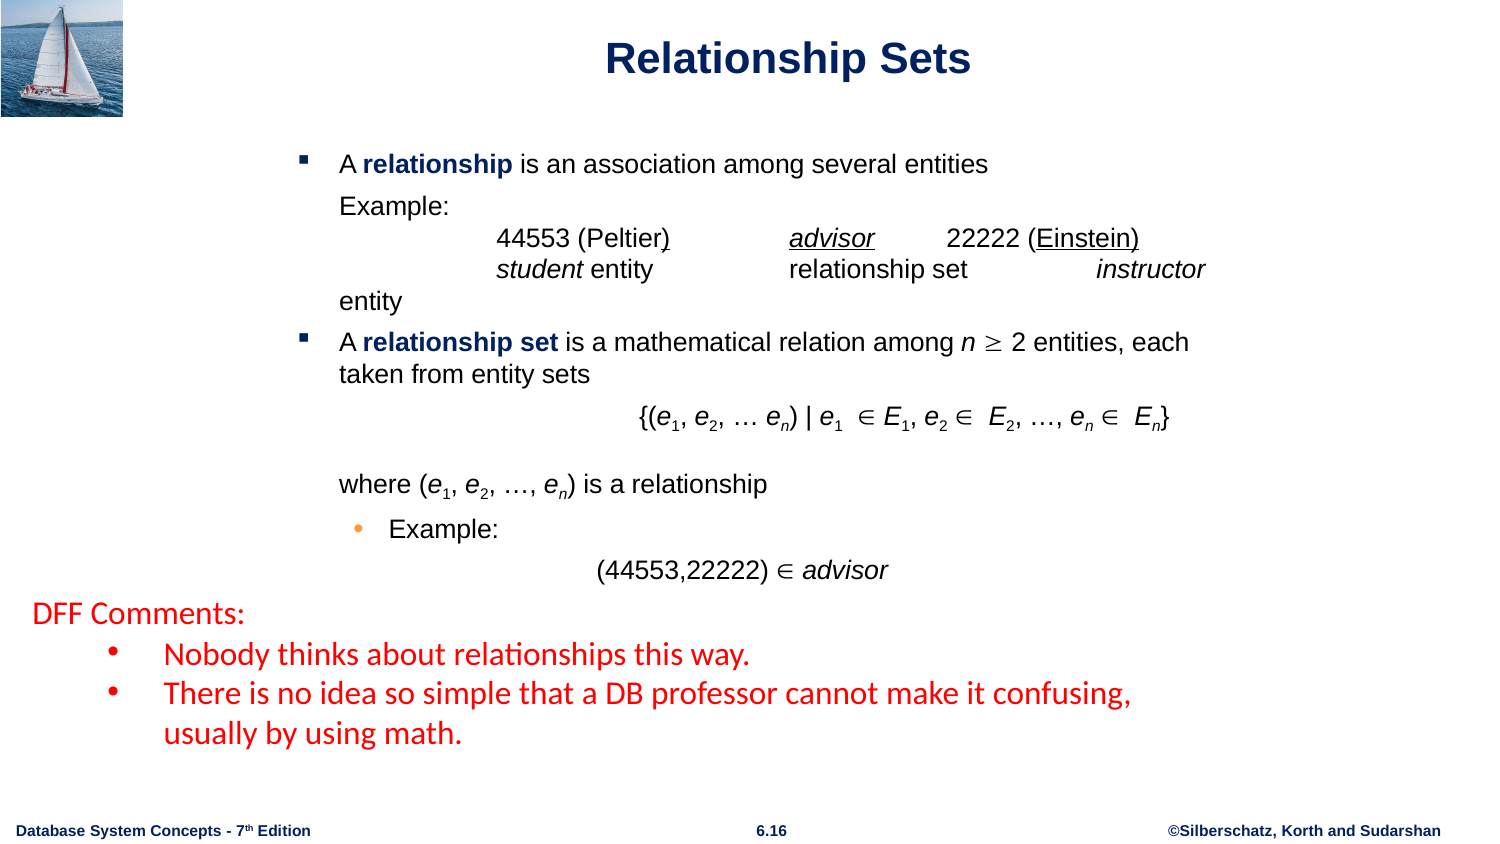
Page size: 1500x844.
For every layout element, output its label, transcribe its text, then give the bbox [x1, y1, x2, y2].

text_box DFF Comments: Nobody thinks about relationships this way. There is no idea so simple that a DB professor cannot make it confusing, usually by using math. [17, 584, 1451, 759]
picture [0, 0, 123, 117]
list A relationship is an association among several entities Example: 44553 (Peltier) advisor 22222 (Einstein) student entity relationship set instructor entity A relationship set is a mathematical relation among n  2 entities, each taken from entity sets {(e1, e2, … en) | e1  E1, e2  E2, …, en  En} where (e1, e2, …, en) is a relationship Example: (44553,22222)  advisor [282, 139, 1238, 584]
title Relationship Sets [125, 14, 1452, 90]
